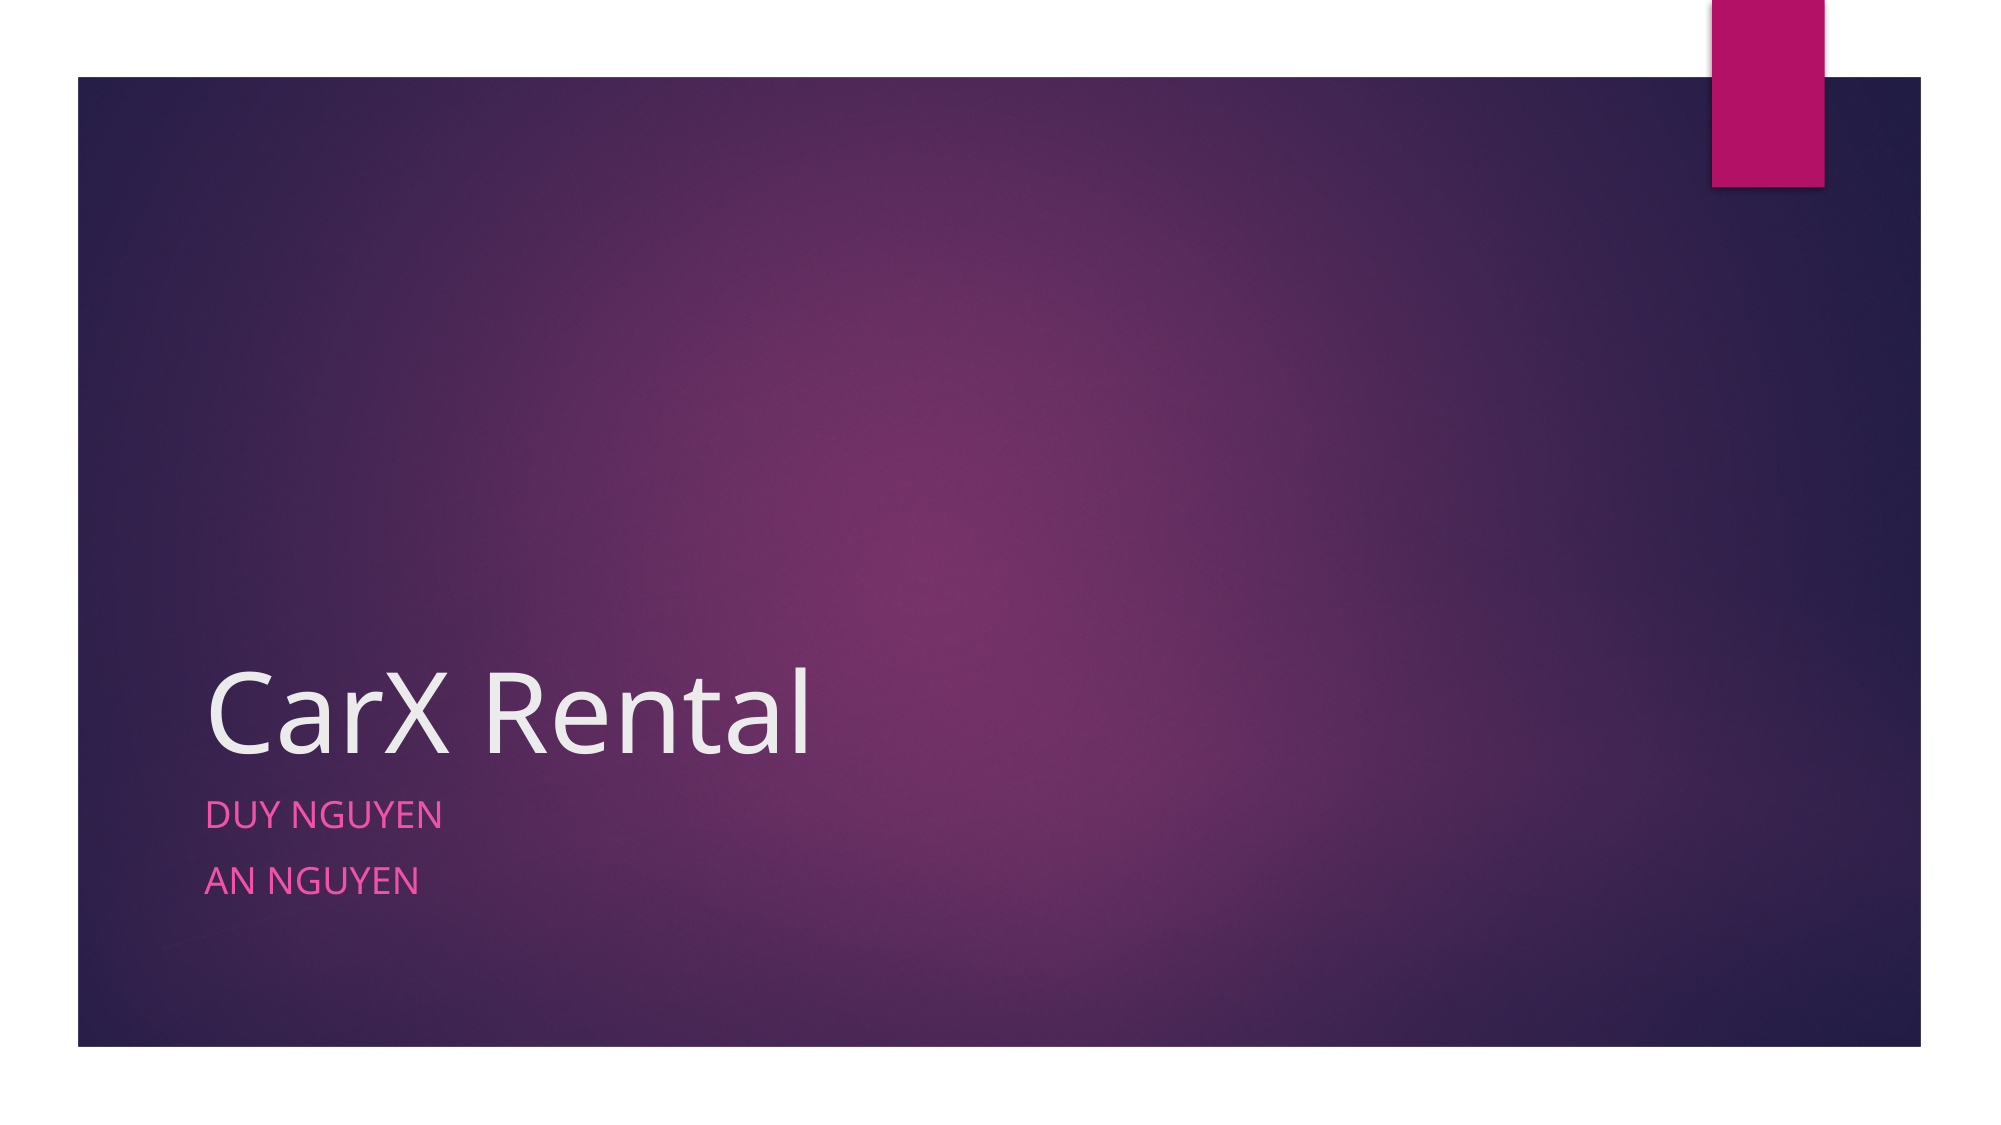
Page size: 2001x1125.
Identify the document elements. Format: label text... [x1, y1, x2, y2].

title CarX Rental [189, 344, 1638, 783]
subtitle Duy Nguyen An nguyen [189, 783, 1638, 925]
